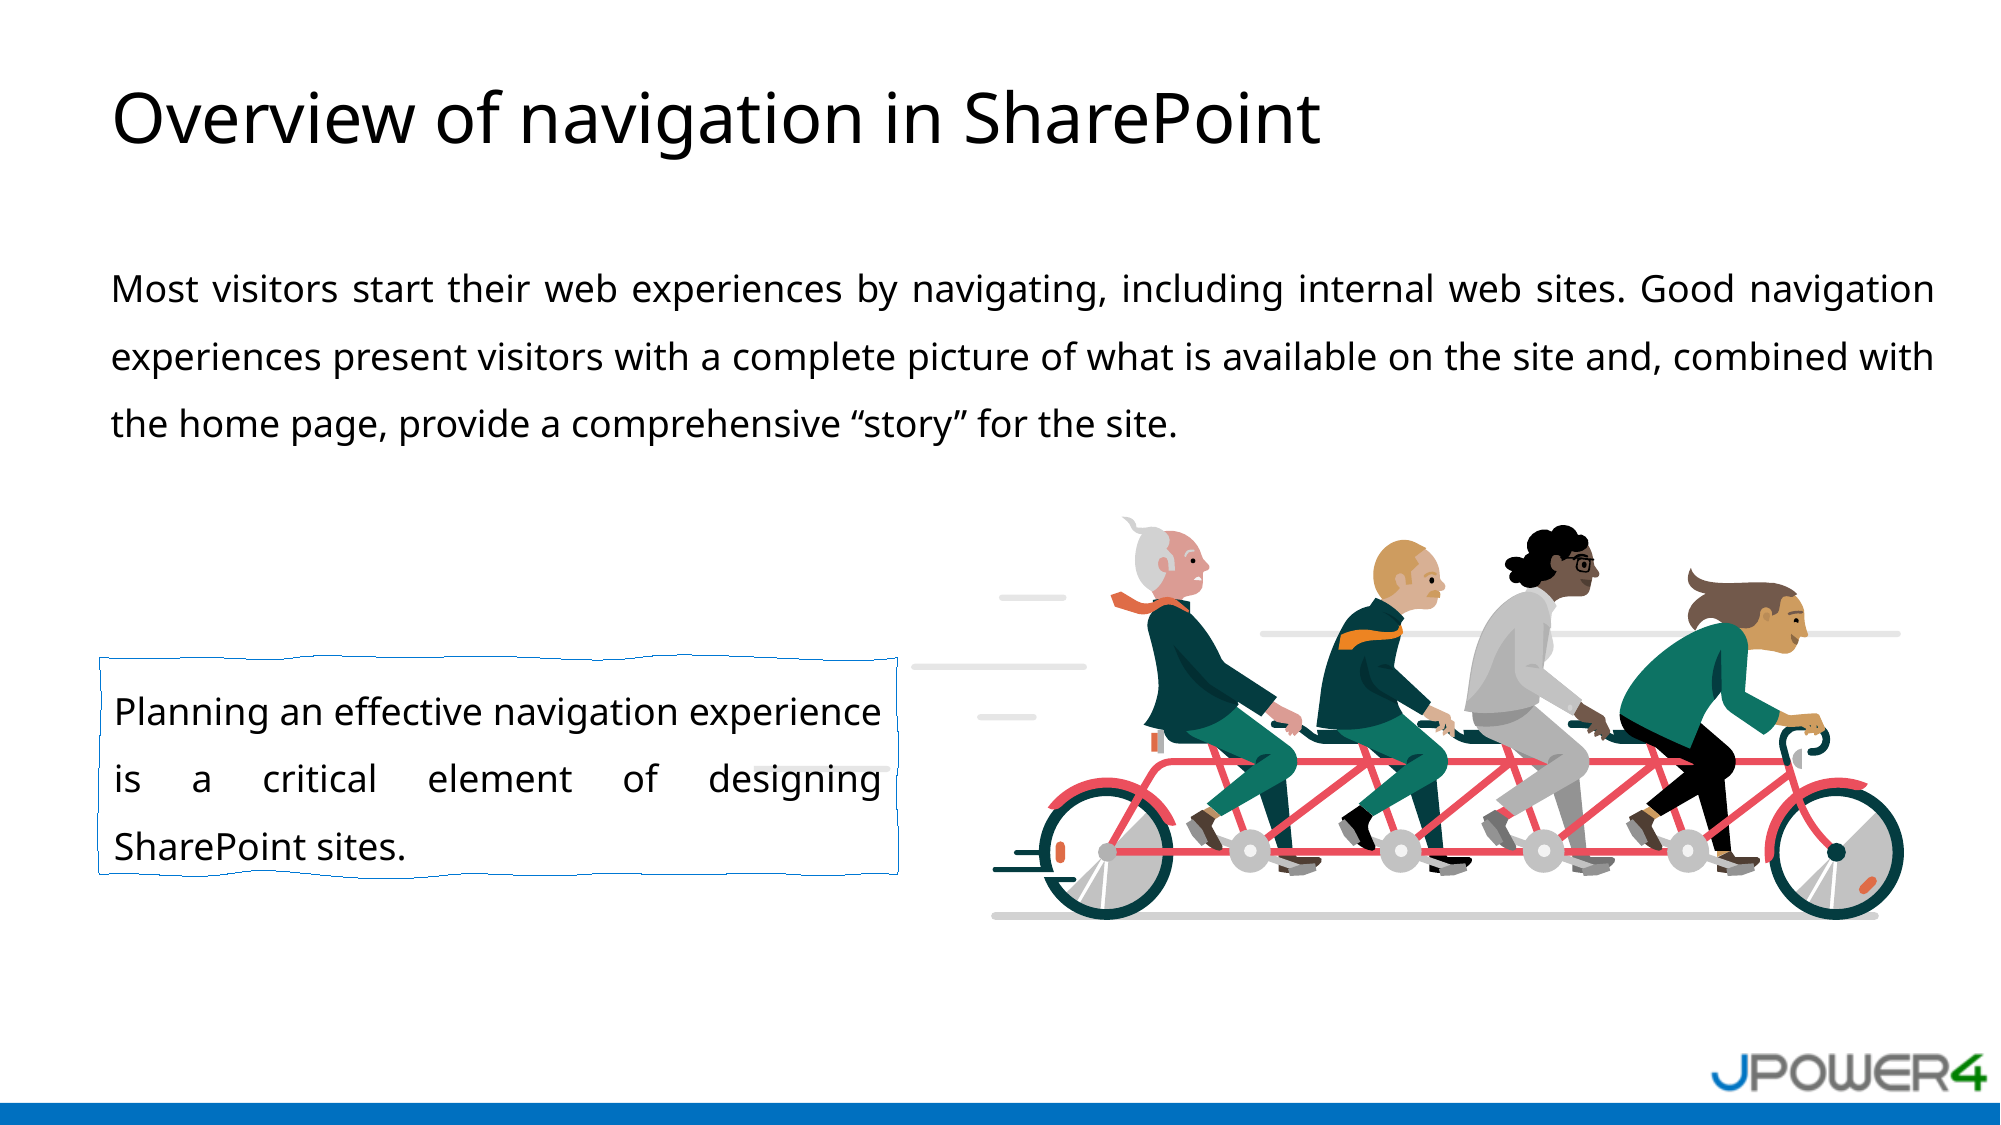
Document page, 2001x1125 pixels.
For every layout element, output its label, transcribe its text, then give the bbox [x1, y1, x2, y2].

text_box Most visitors start their web experiences by navigating, including internal web sites. Good navigation experiences present visitors with a complete picture of what is available on the site and, combined with the home page, provide a comprehensive “story” for the site. [95, 235, 1952, 453]
text_box Planning an effective navigation experience is a critical element of designing SharePoint sites. [97, 654, 753, 879]
title Overview of navigation in SharePoint [96, 75, 1904, 166]
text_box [753, 516, 1904, 920]
picture [1706, 1052, 1992, 1097]
